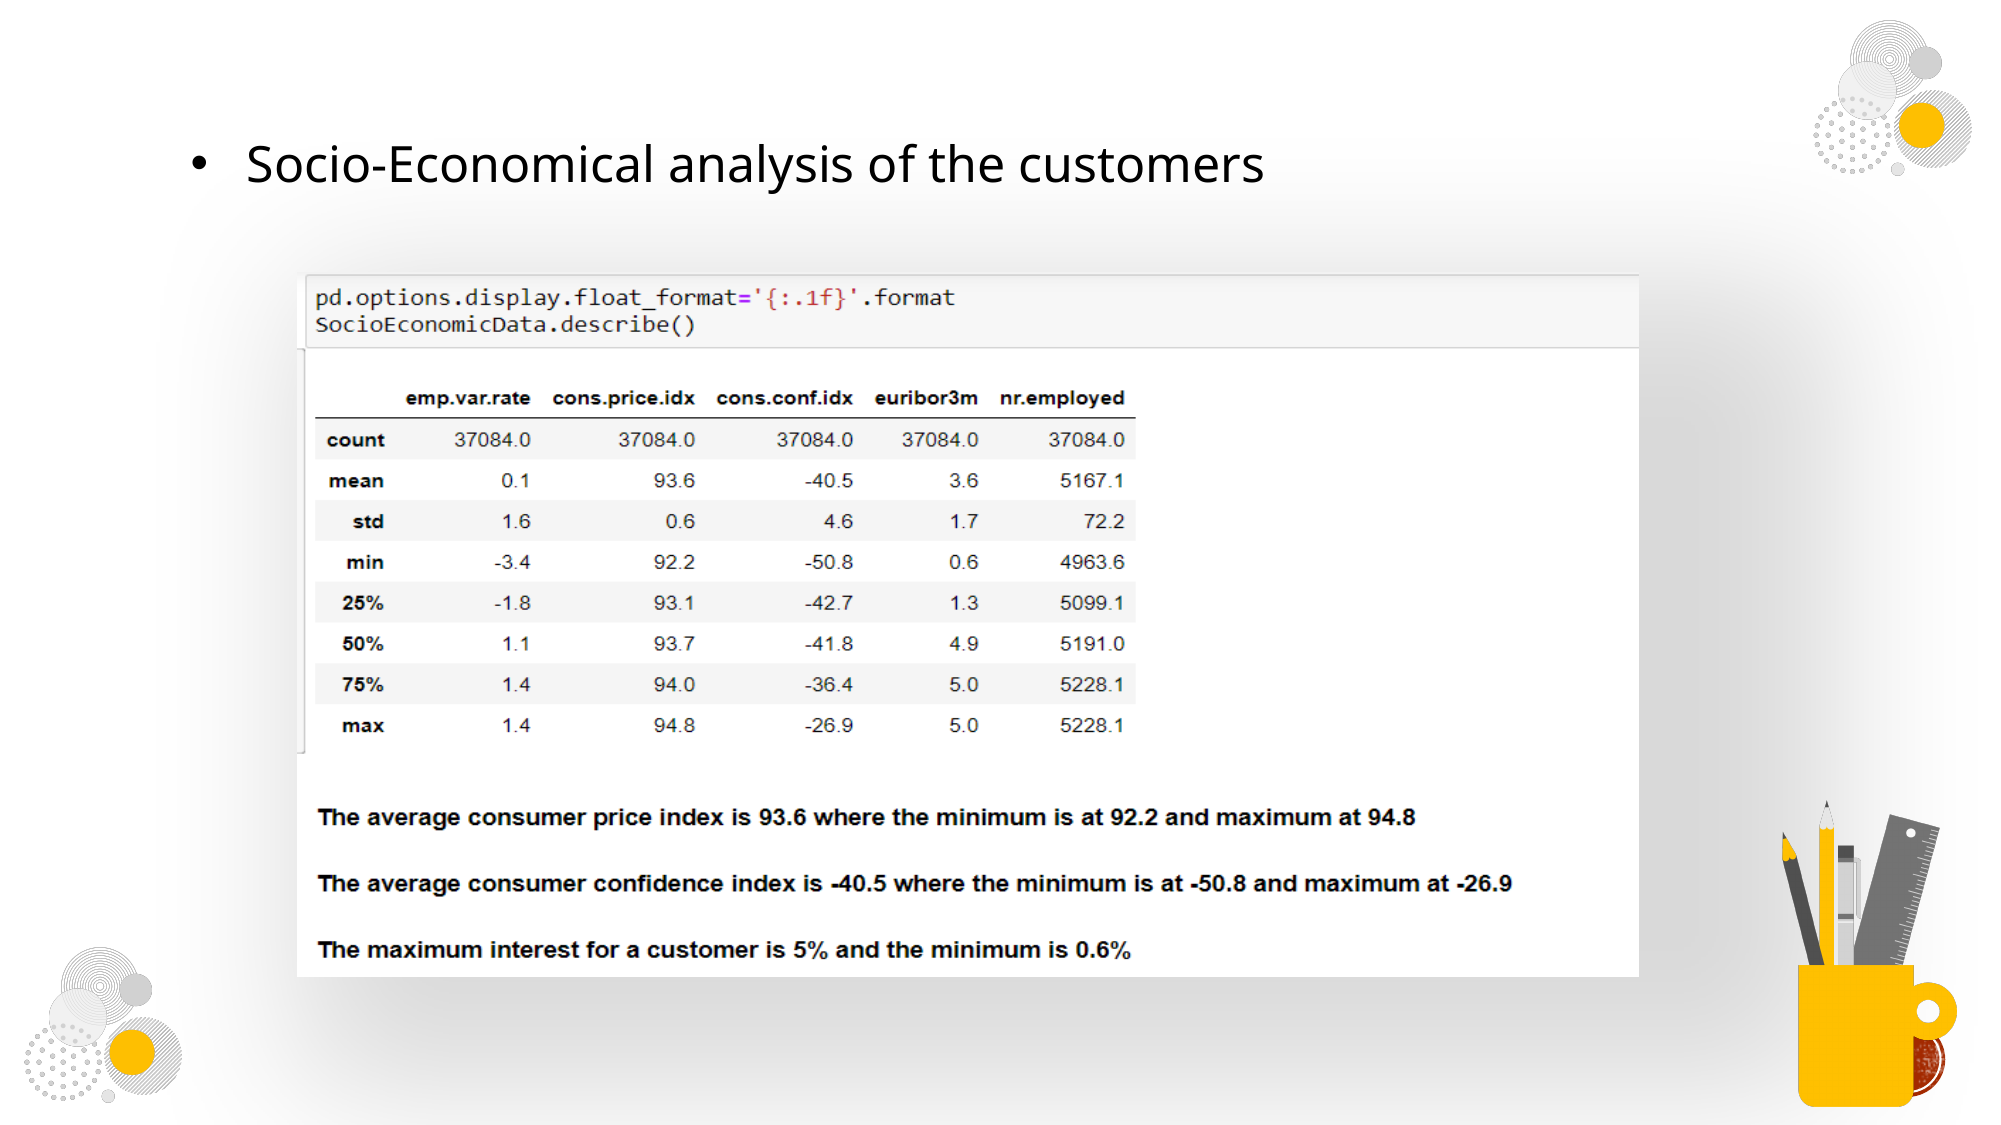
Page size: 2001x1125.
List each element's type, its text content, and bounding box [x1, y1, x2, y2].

picture [1789, 0, 1996, 202]
picture [0, 922, 206, 1125]
text_box Socio-Economical analysis of the customers [176, 125, 1680, 201]
picture [1638, 721, 2000, 1125]
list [300, 274, 1637, 976]
